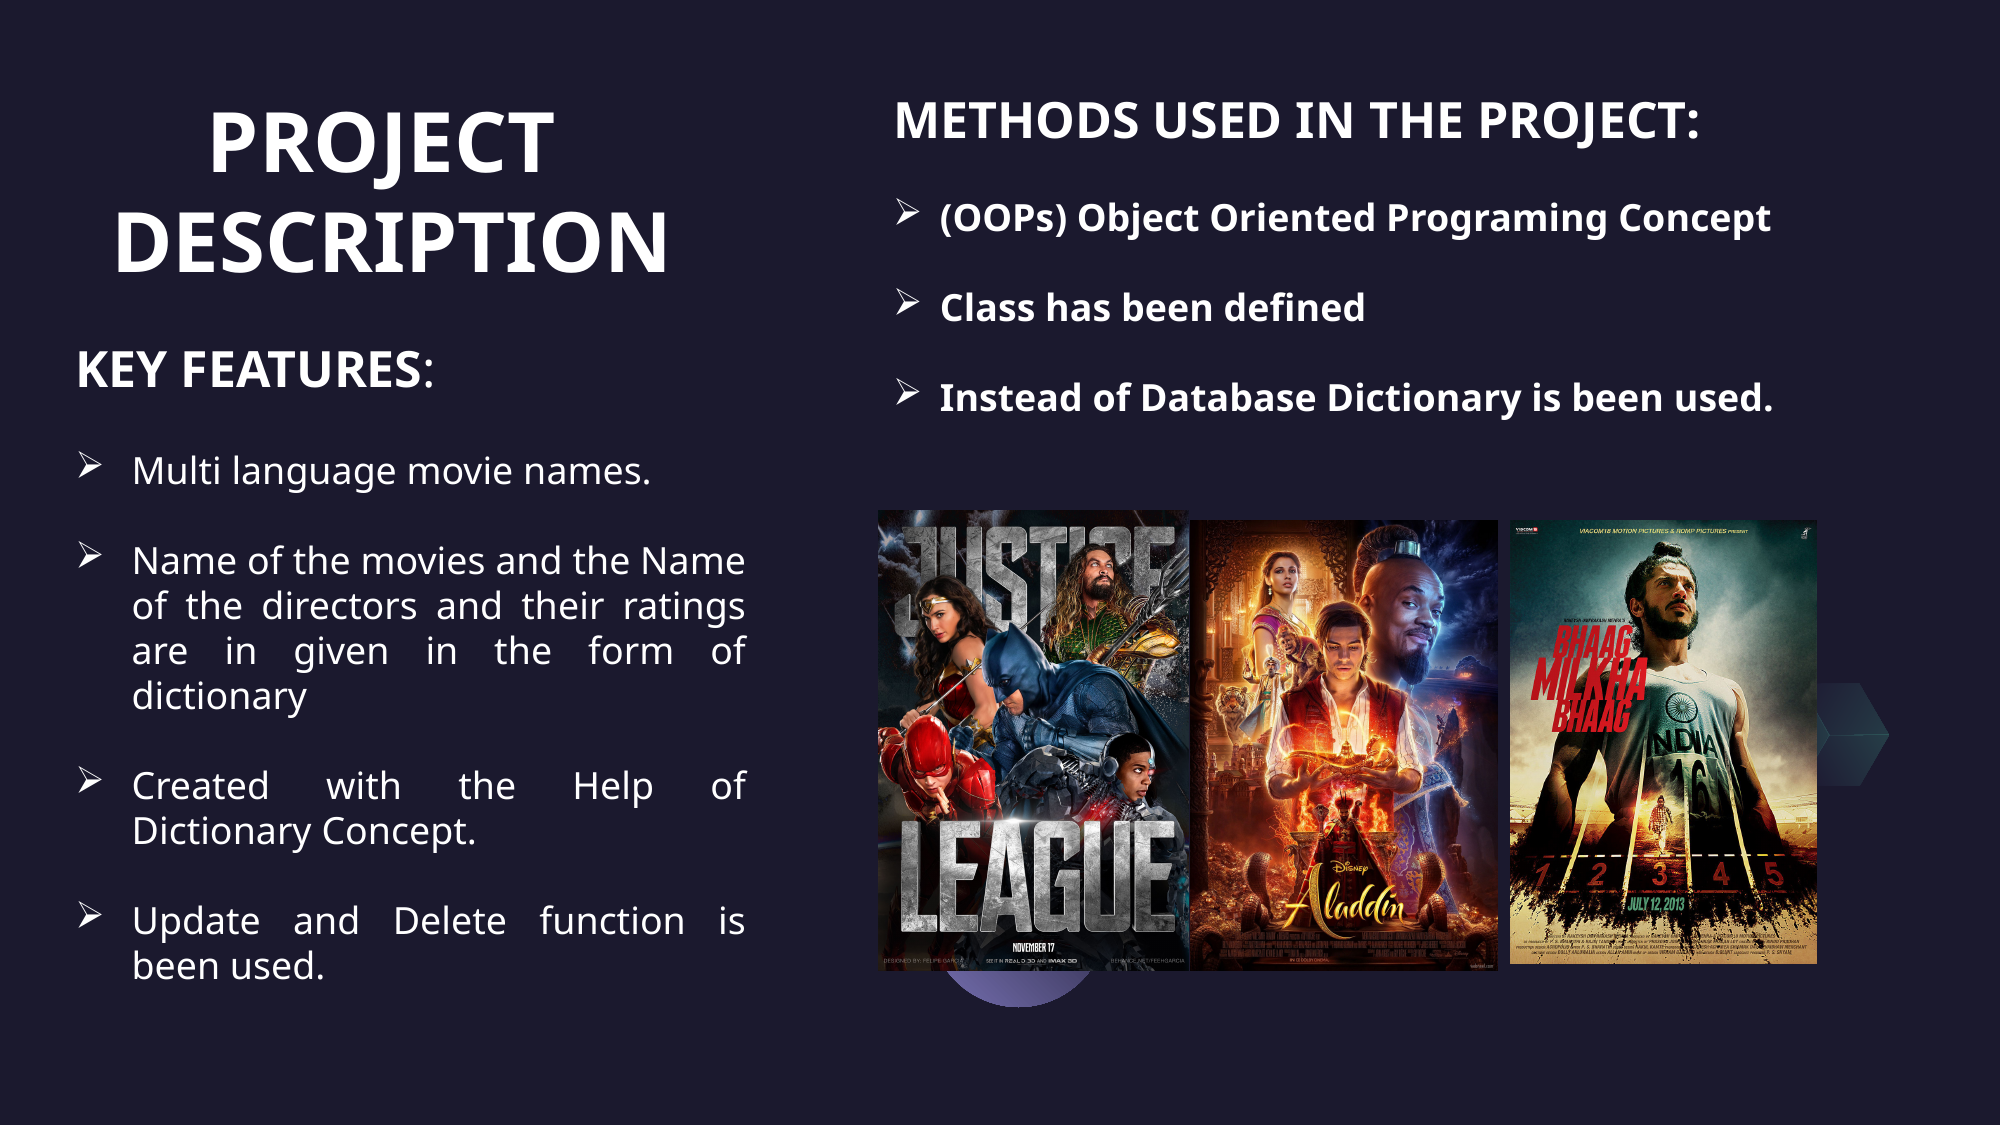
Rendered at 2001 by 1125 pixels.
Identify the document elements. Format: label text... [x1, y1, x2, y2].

picture [878, 510, 1189, 972]
text_box KEY FEATURES: Multi language movie names. Name of the movies and the Name of the directors and their ratings are in given in the form of dictionary Created with the Help of Dictionary Concept. Update and Delete function is been used. [60, 329, 762, 1125]
picture [1510, 520, 1817, 964]
picture [1190, 520, 1498, 972]
text_box PROJECT DESCRIPTION [60, 81, 724, 297]
text_box METHODS USED IN THE PROJECT: (OOPs) Object Oriented Programing Concept Class has been defined Instead of Database Dictionary is been used. [878, 81, 1940, 577]
